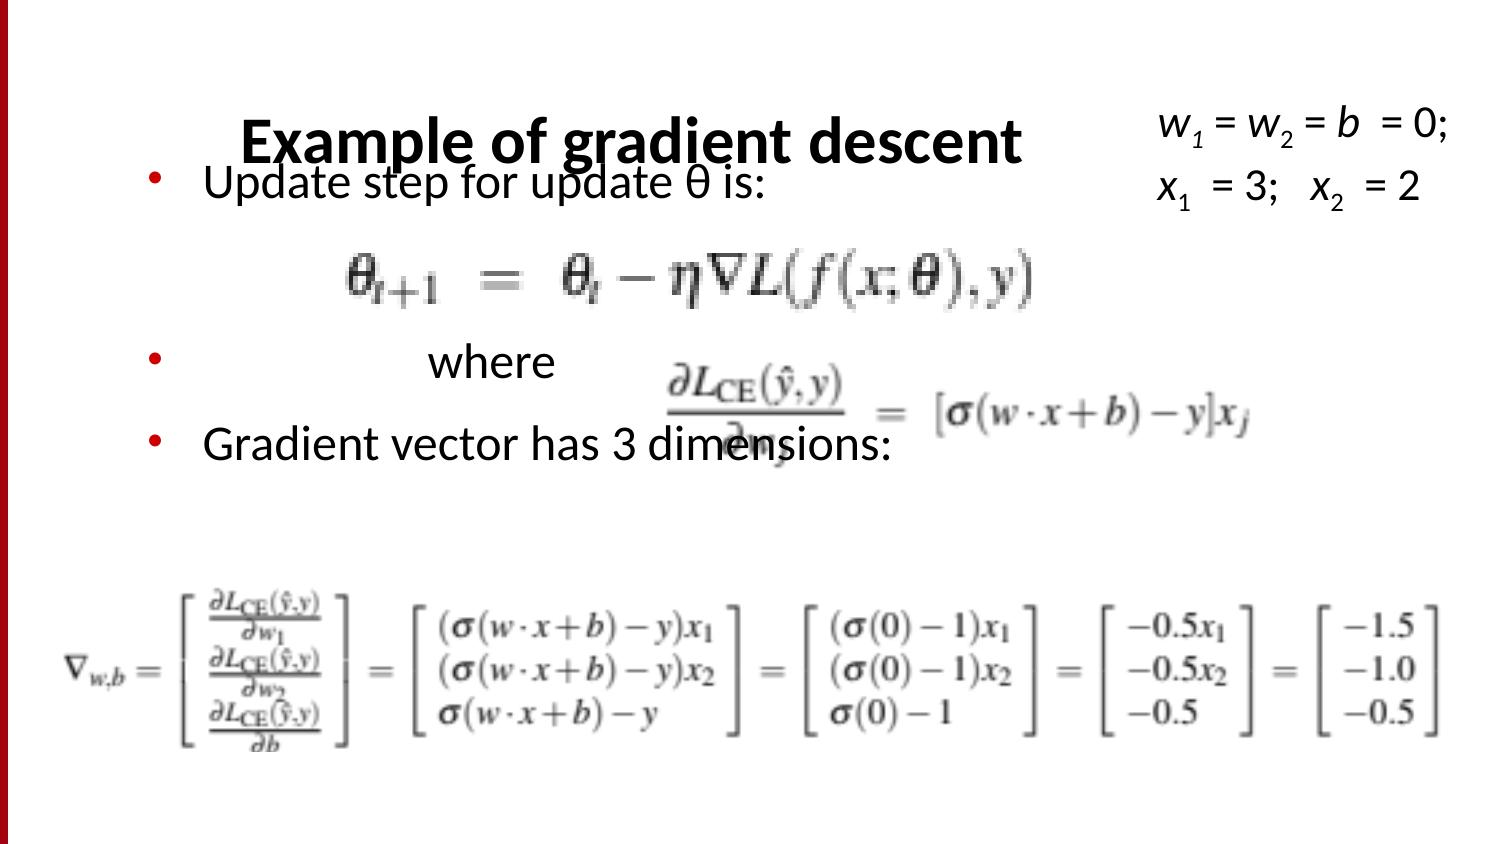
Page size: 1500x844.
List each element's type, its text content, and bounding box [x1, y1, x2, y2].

picture [332, 238, 1032, 320]
picture [56, 580, 1444, 752]
list Update step for update θ is: where Gradient vector has 3 dimensions: [131, 140, 1369, 579]
picture [665, 351, 1251, 469]
text_box w1 = w2 = b = 0; x1 = 3; x2 = 2 [1029, 84, 1500, 285]
title Example of gradient descent [225, 62, 1450, 140]
